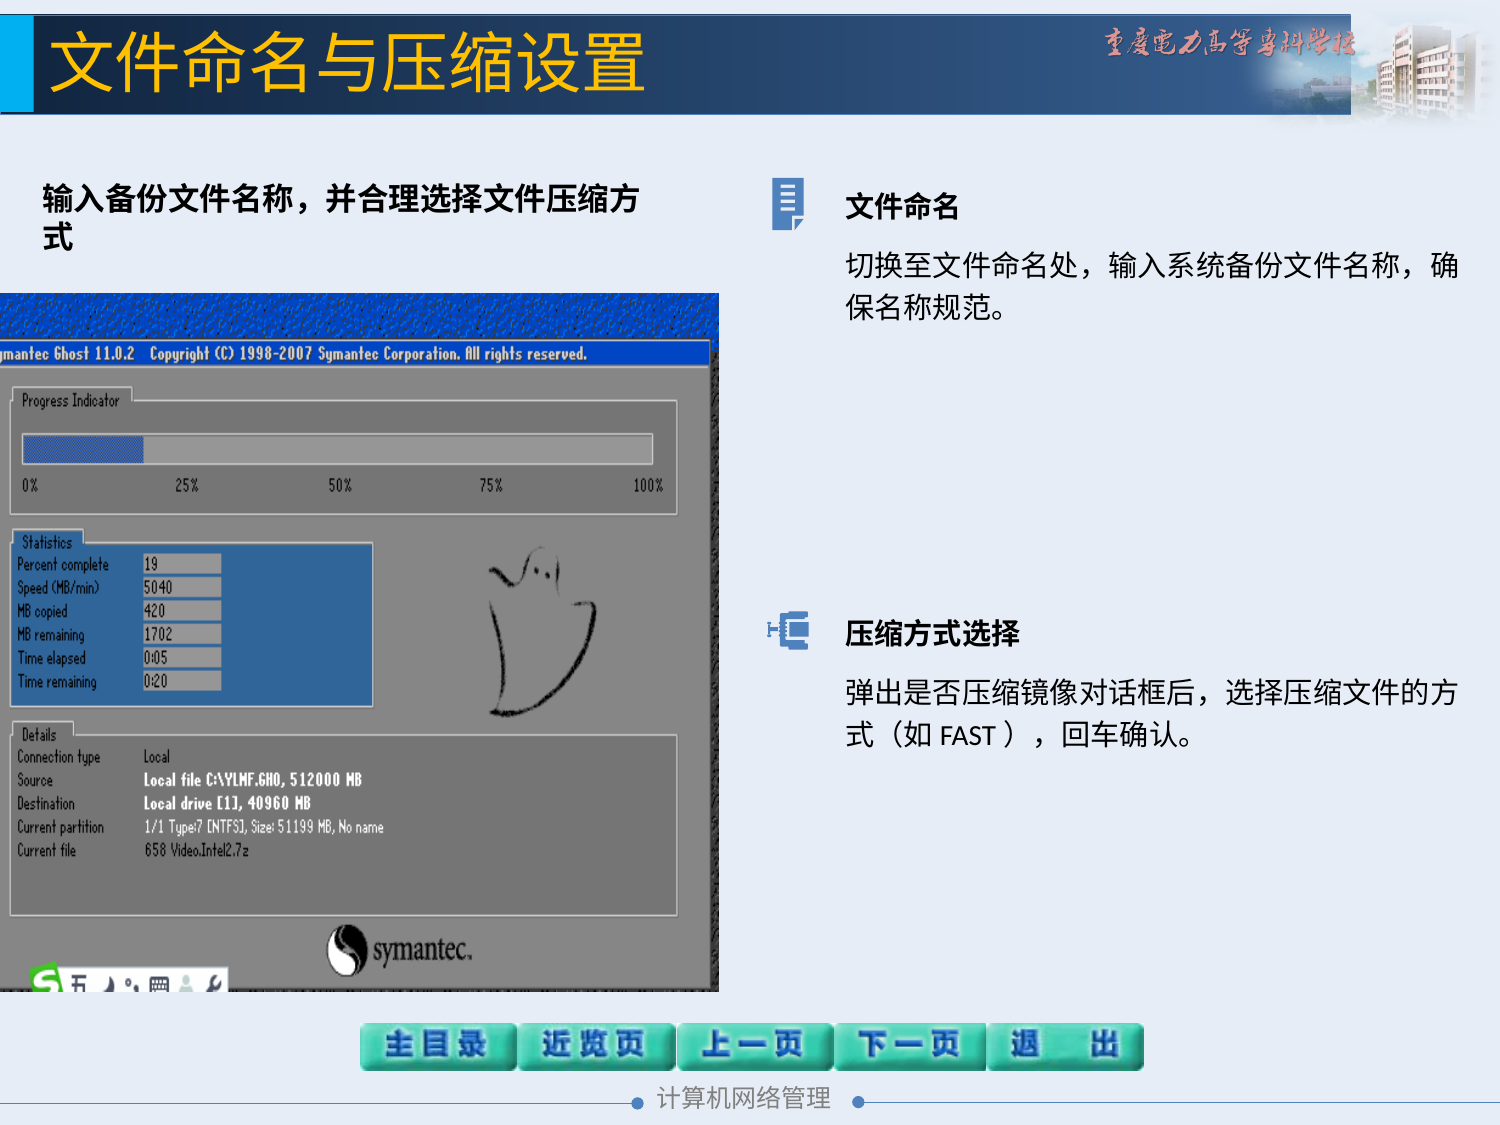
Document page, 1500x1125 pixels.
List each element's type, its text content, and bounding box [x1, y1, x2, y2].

picture [0, 293, 719, 992]
picture [677, 1023, 1144, 1071]
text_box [27, 170, 1500, 992]
text_box 文件命名与压缩设置 [33, 23, 1500, 170]
picture [360, 1023, 676, 1071]
picture [1084, 15, 1374, 23]
